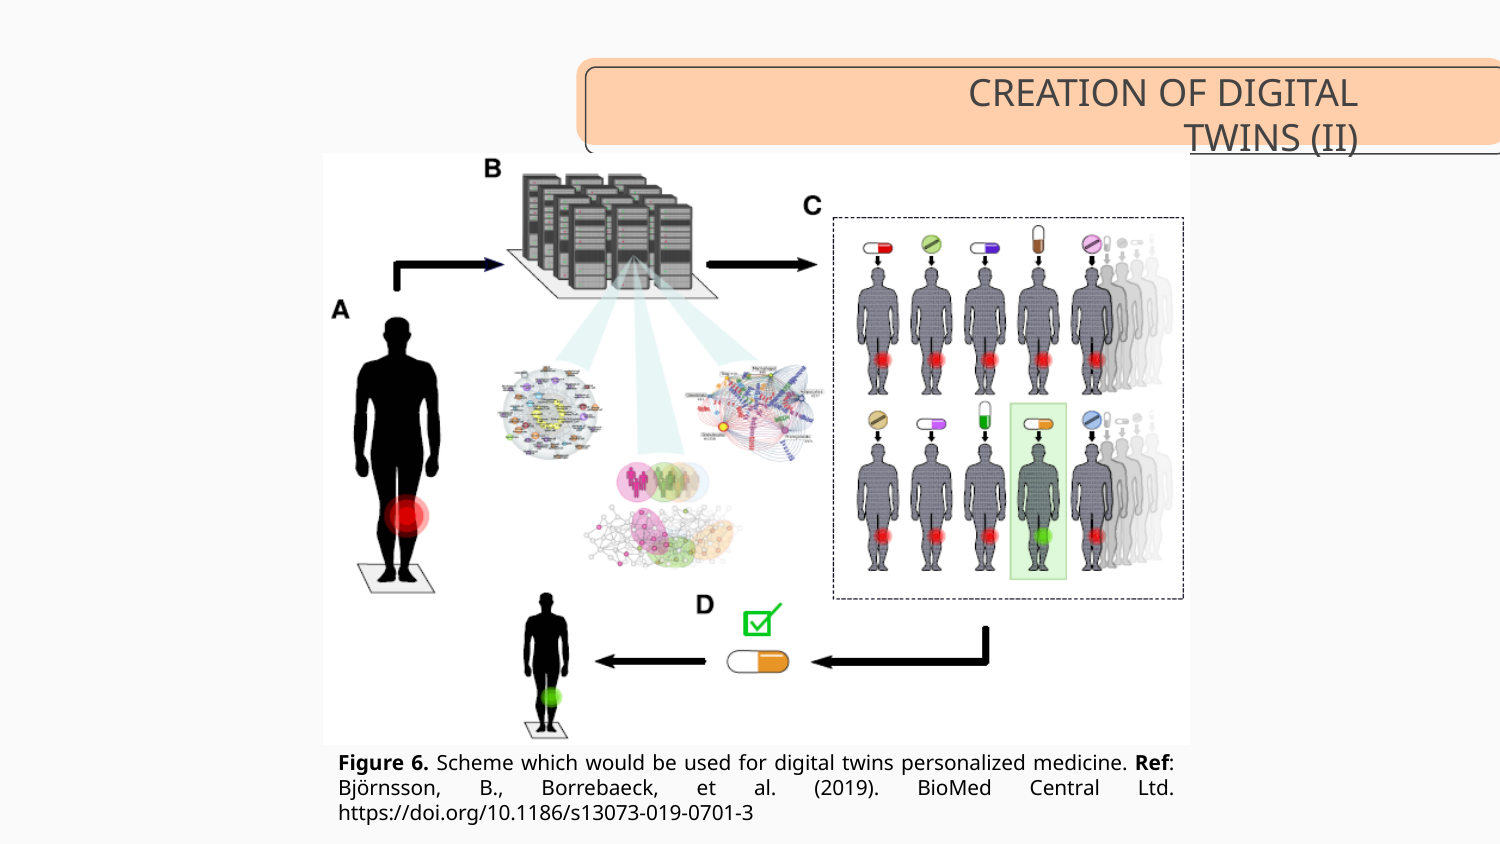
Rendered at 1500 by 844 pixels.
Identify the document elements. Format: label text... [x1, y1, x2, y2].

text_box Figure 6. Scheme which would be used for digital twins personalized medicine. Ref: Björnsson, B., Borrebaeck, et al. (2019). BioMed Central Ltd. https://doi.org/10.1186/s13073-019-0701-3 [323, 751, 1190, 844]
picture [322, 153, 1190, 745]
title CREATION OF DIGITAL TWINS (II) [849, 75, 1374, 154]
